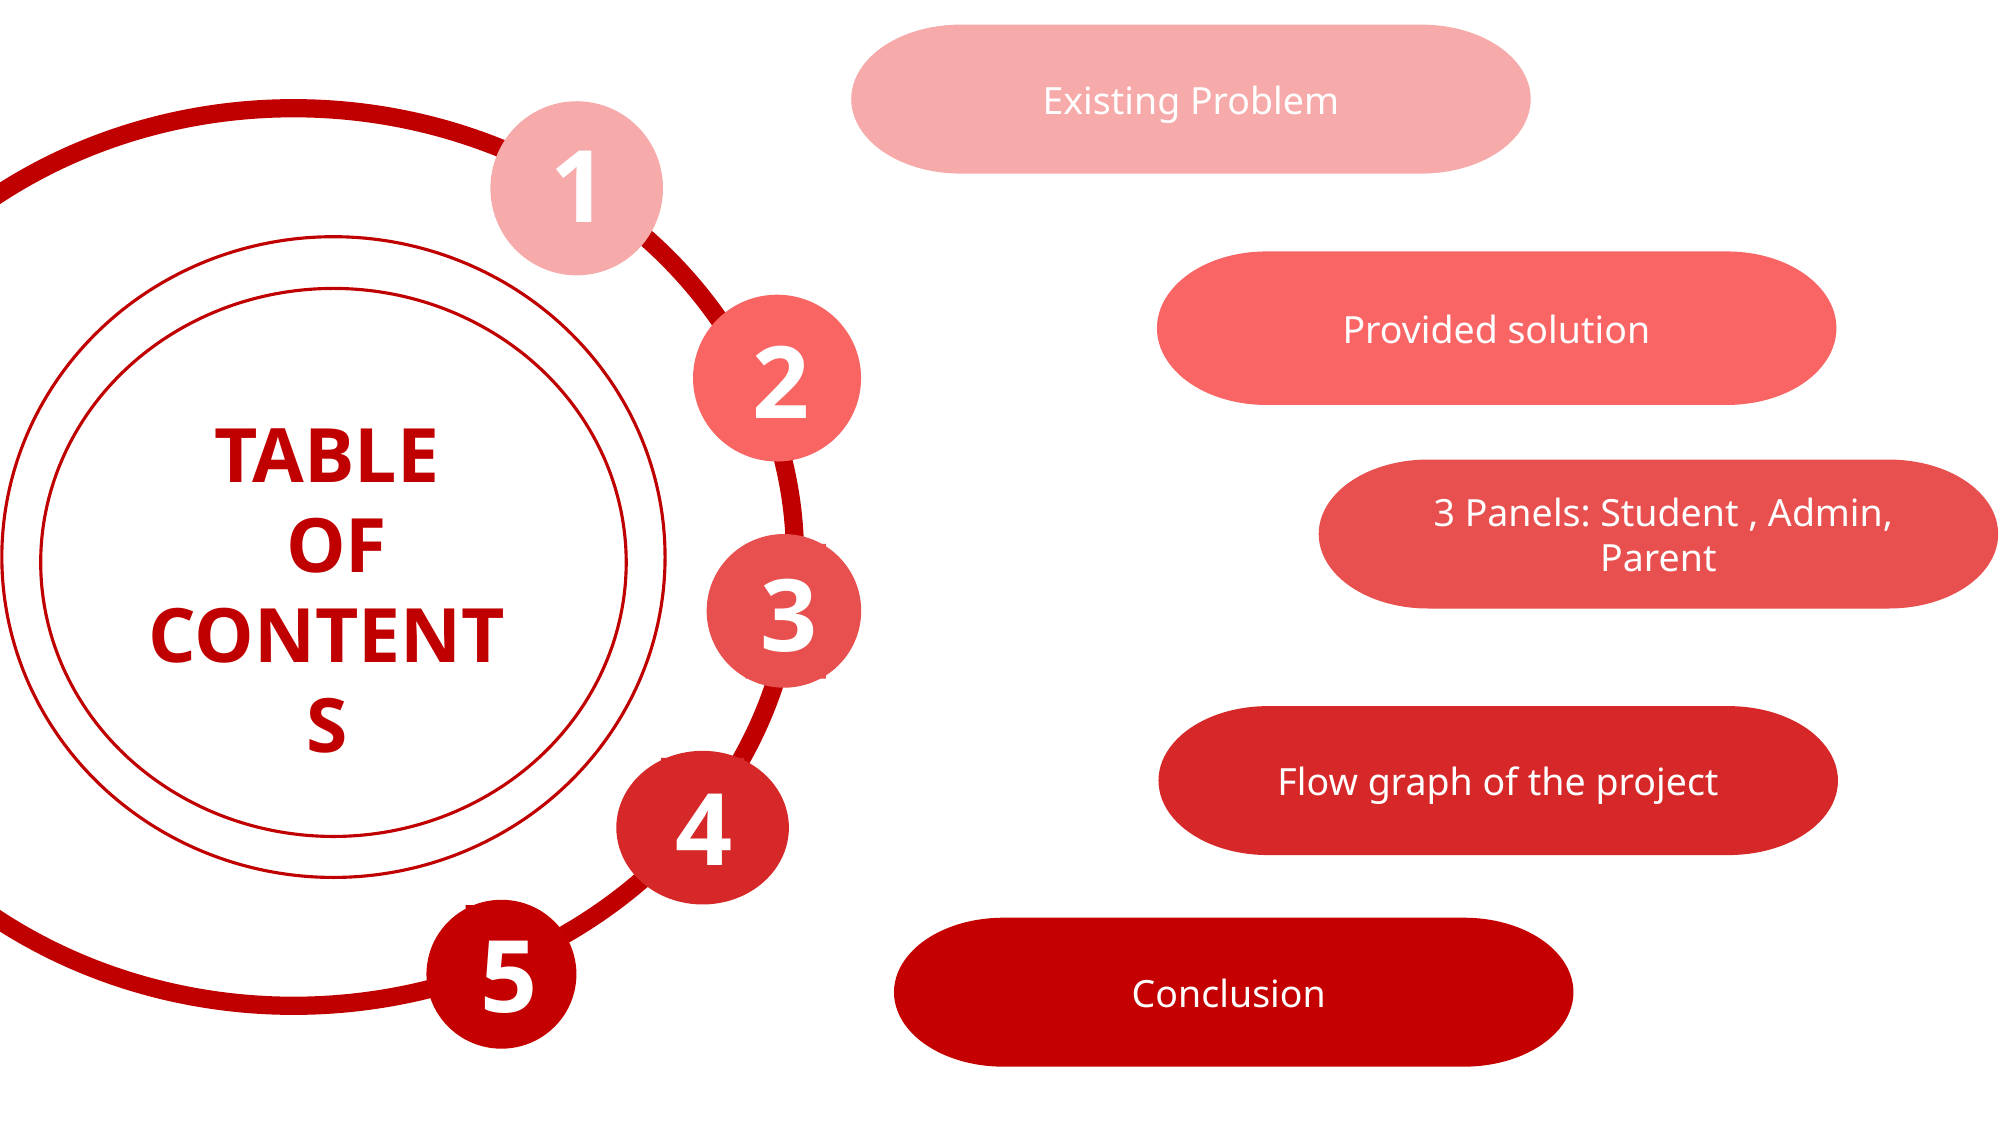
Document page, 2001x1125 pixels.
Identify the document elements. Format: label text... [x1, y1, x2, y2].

text_box [146, 775, 521, 839]
text_box Conclusion [892, 916, 1576, 1069]
text_box 3 [745, 543, 826, 679]
text_box [560, 875, 647, 943]
text_box [424, 898, 579, 1051]
text_box [664, 749, 741, 757]
text_box 1 [535, 115, 617, 250]
text_box [0, 235, 667, 880]
text_box Provided solution [1155, 249, 1839, 407]
text_box [826, 544, 863, 678]
text_box [0, 97, 504, 207]
text_box [705, 532, 824, 690]
text_box 2 [737, 310, 811, 446]
text_box Flow graph of the project [1156, 704, 1840, 857]
text_box 4 [661, 757, 745, 893]
text_box [772, 462, 806, 535]
text_box [691, 293, 863, 464]
text_box TABLE OF CONTENTS [116, 399, 538, 775]
text_box [614, 758, 791, 907]
text_box [642, 231, 725, 325]
text_box 3 Panels: Student , Admin, Parent [1317, 458, 2000, 611]
text_box [488, 99, 665, 277]
text_box [0, 907, 429, 1017]
text_box 5 [465, 905, 527, 1040]
text_box [39, 286, 628, 761]
text_box [732, 687, 784, 762]
text_box Existing Problem [849, 23, 1533, 176]
